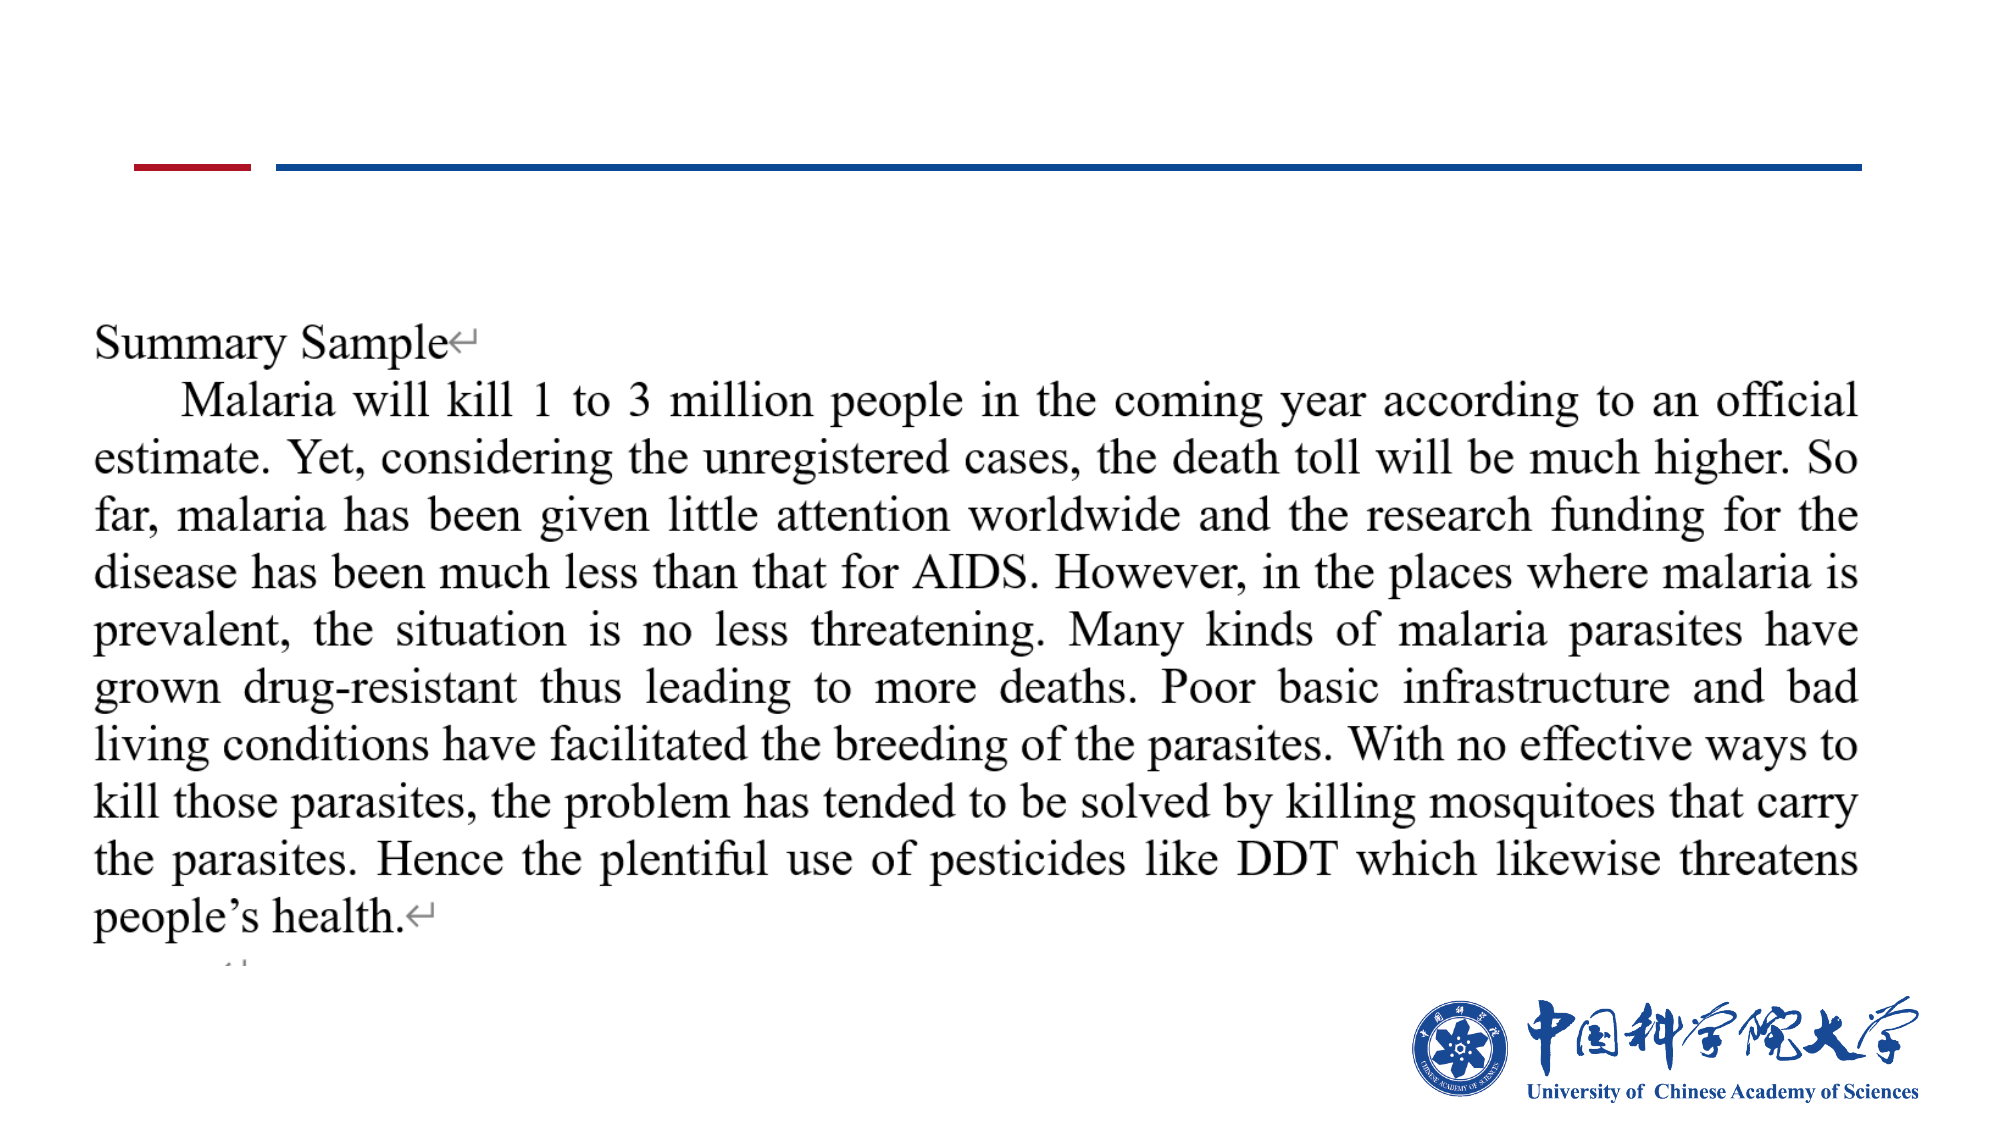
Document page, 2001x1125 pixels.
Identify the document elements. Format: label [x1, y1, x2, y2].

picture [1412, 996, 1919, 1103]
list [42, 301, 1904, 966]
